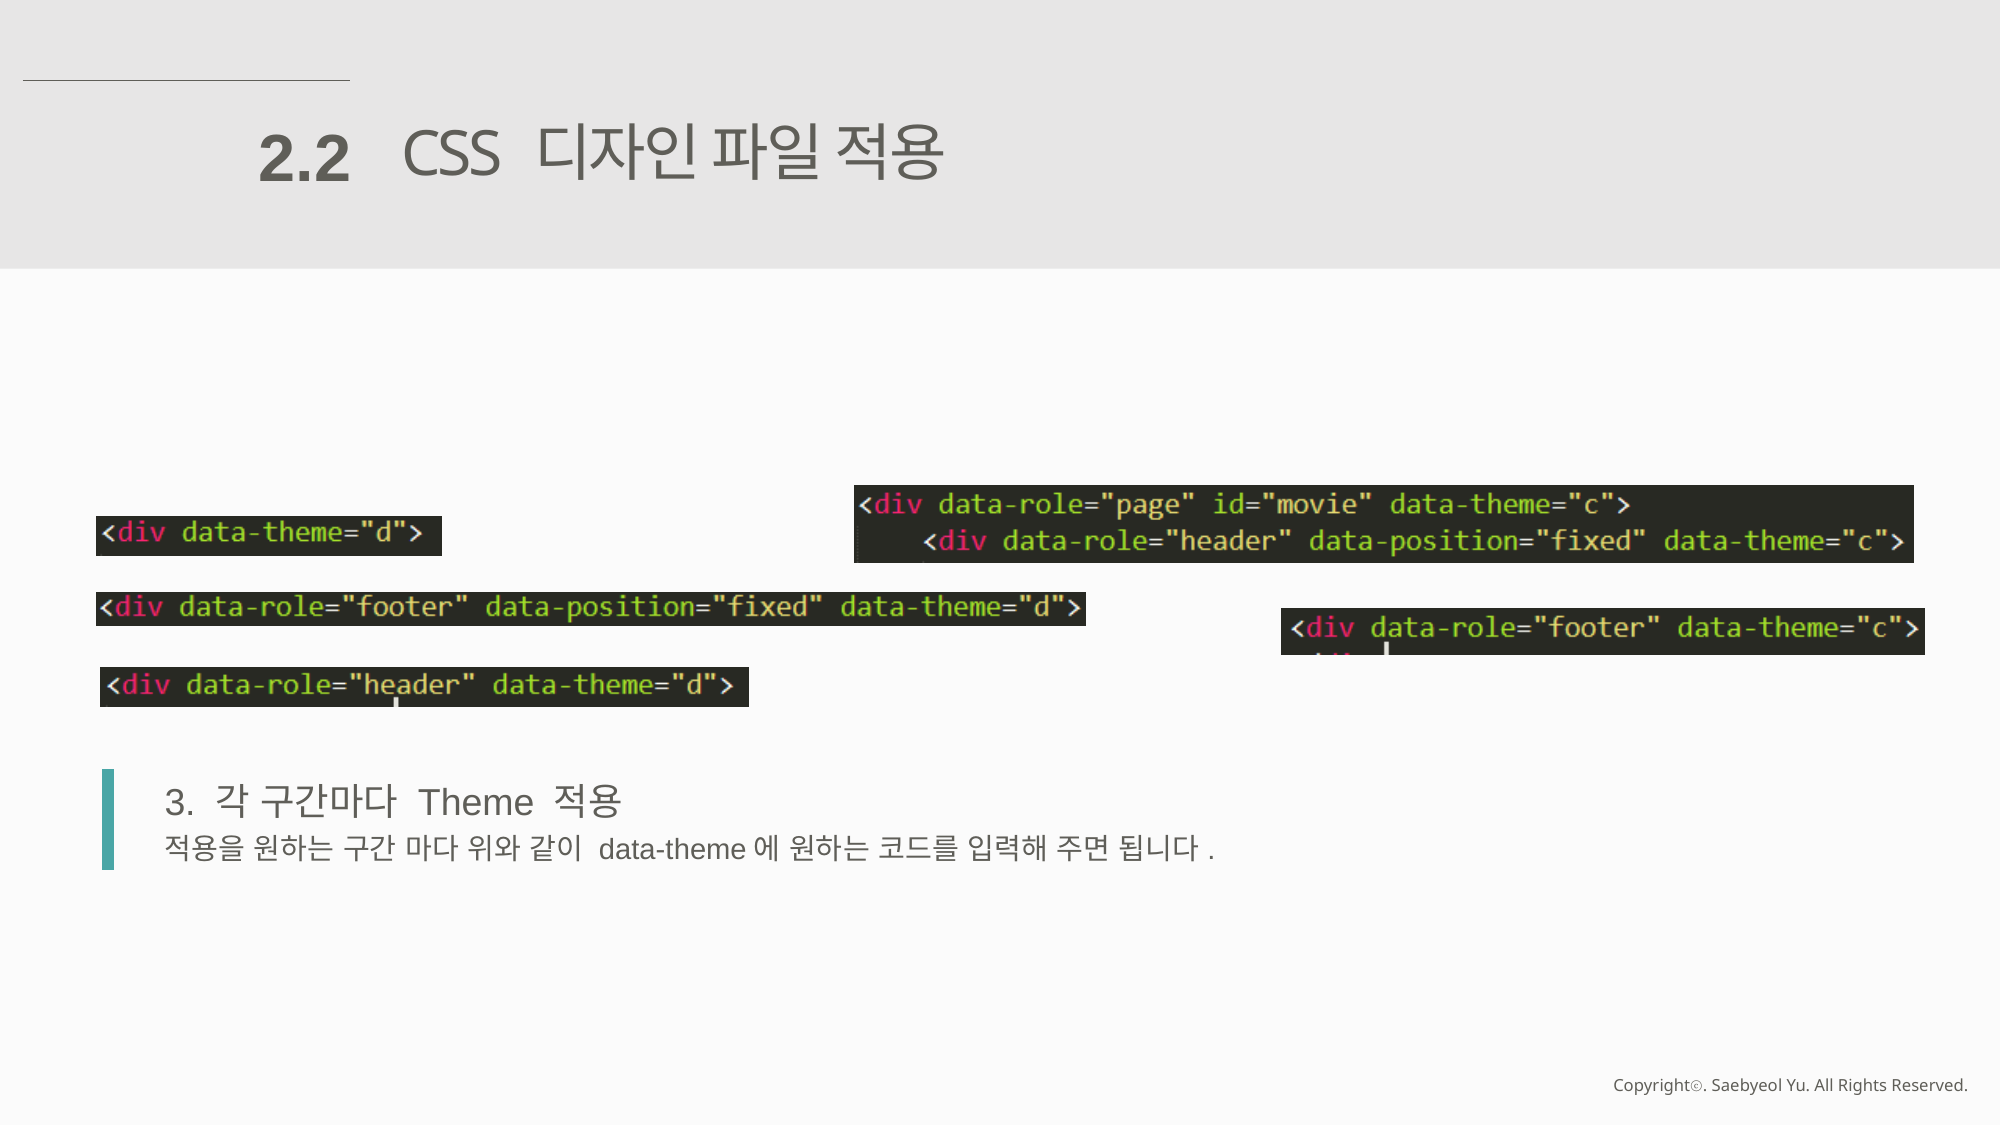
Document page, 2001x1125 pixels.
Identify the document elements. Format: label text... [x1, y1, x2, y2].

picture [100, 667, 749, 707]
text_box 2.2 [243, 106, 366, 202]
text_box [0, 0, 2000, 270]
text_box 3. 각 구간마다 Theme 적용 적용을 원하는 구간 마다 위와 같이 data-theme에 원하는 코드를 입력해 주면 됩니다. [149, 761, 1231, 873]
text_box CSS 디자인 파일 적용 [386, 105, 962, 196]
picture [1281, 608, 1925, 655]
picture [96, 516, 442, 557]
picture [96, 592, 1086, 626]
picture [854, 485, 1914, 563]
